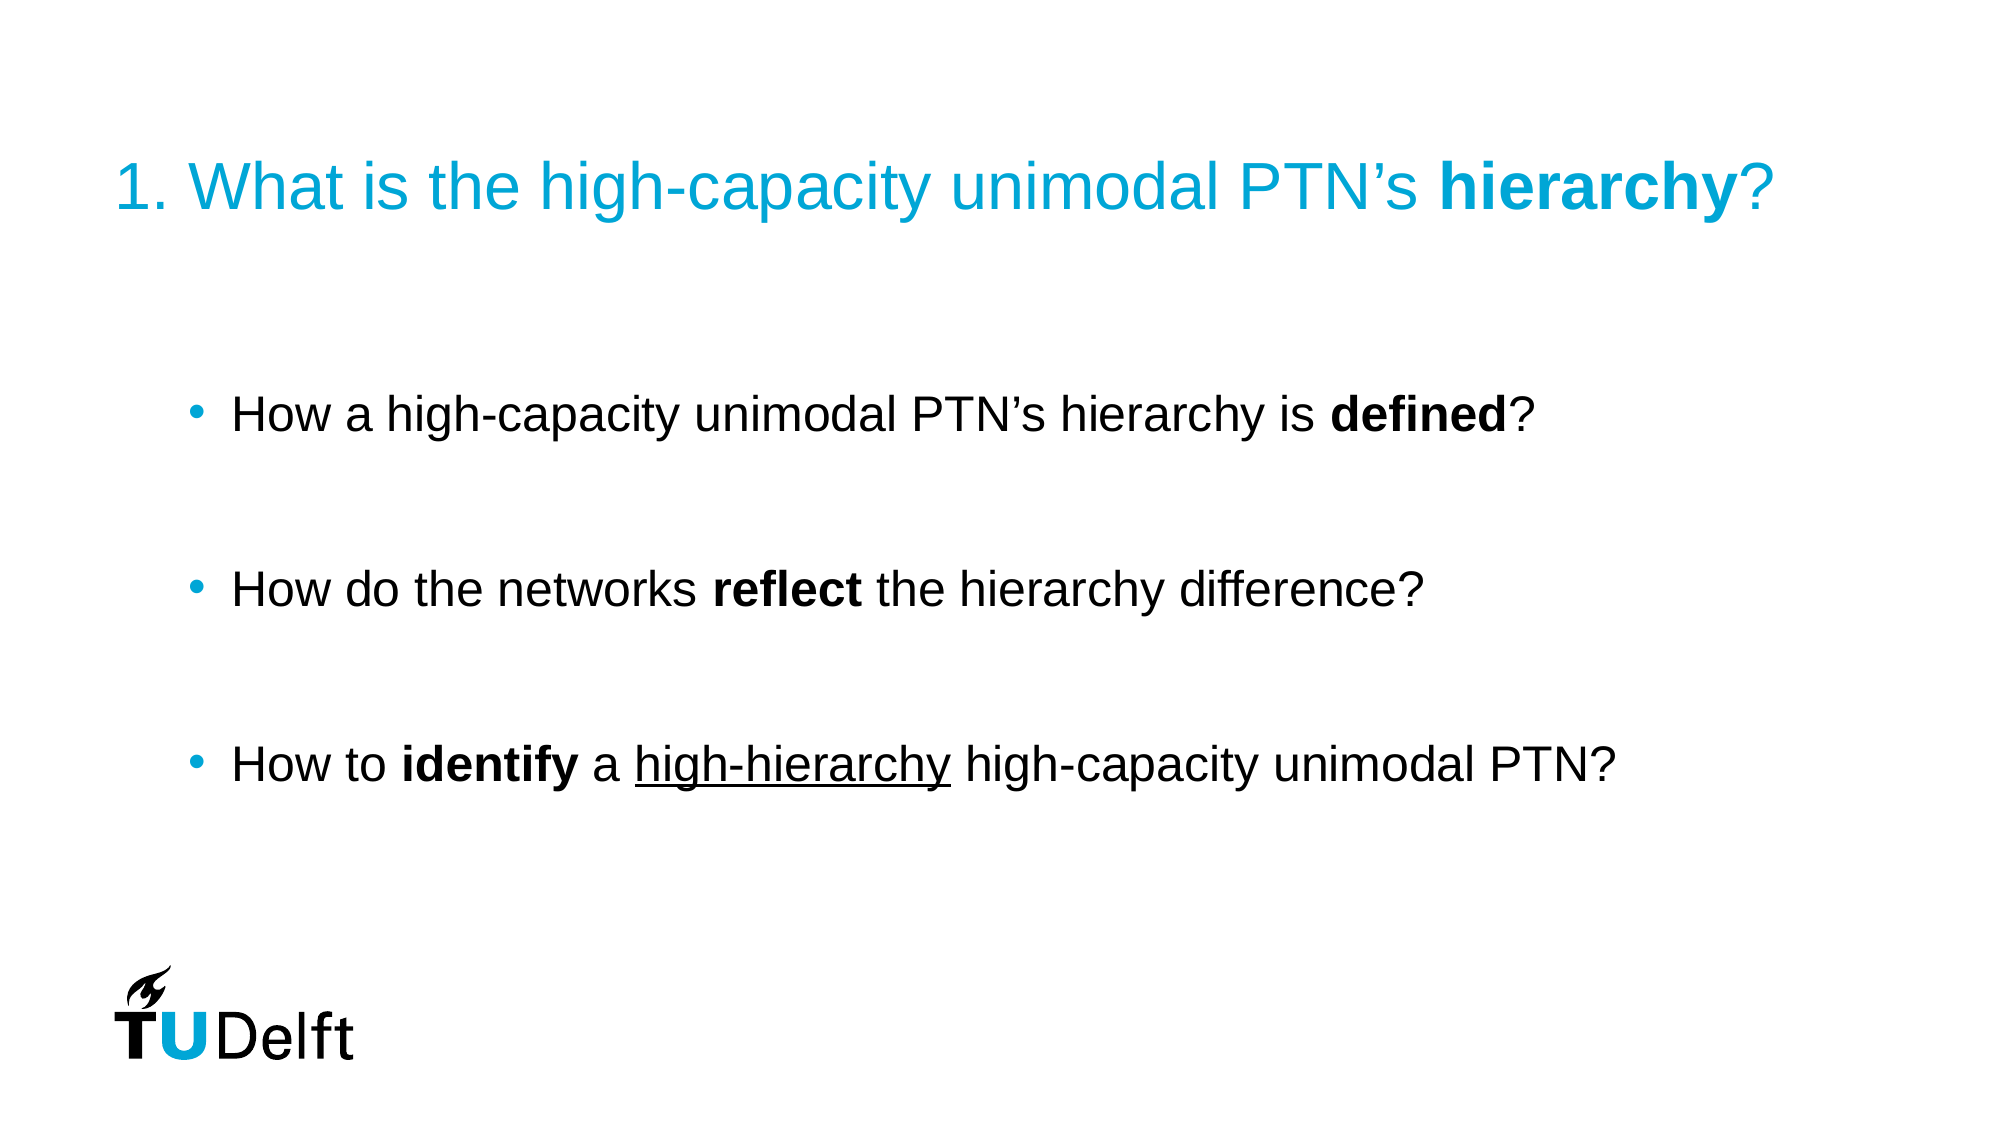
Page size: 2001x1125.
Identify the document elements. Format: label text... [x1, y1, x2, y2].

list How a high-capacity unimodal PTN’s hierarchy is defined? How do the networks reflect the hierarchy difference? How to identify a high-hierarchy high-capacity unimodal PTN? [114, 290, 1883, 889]
title 1. What is the high-capacity unimodal PTN’s hierarchy? [114, 151, 1883, 290]
